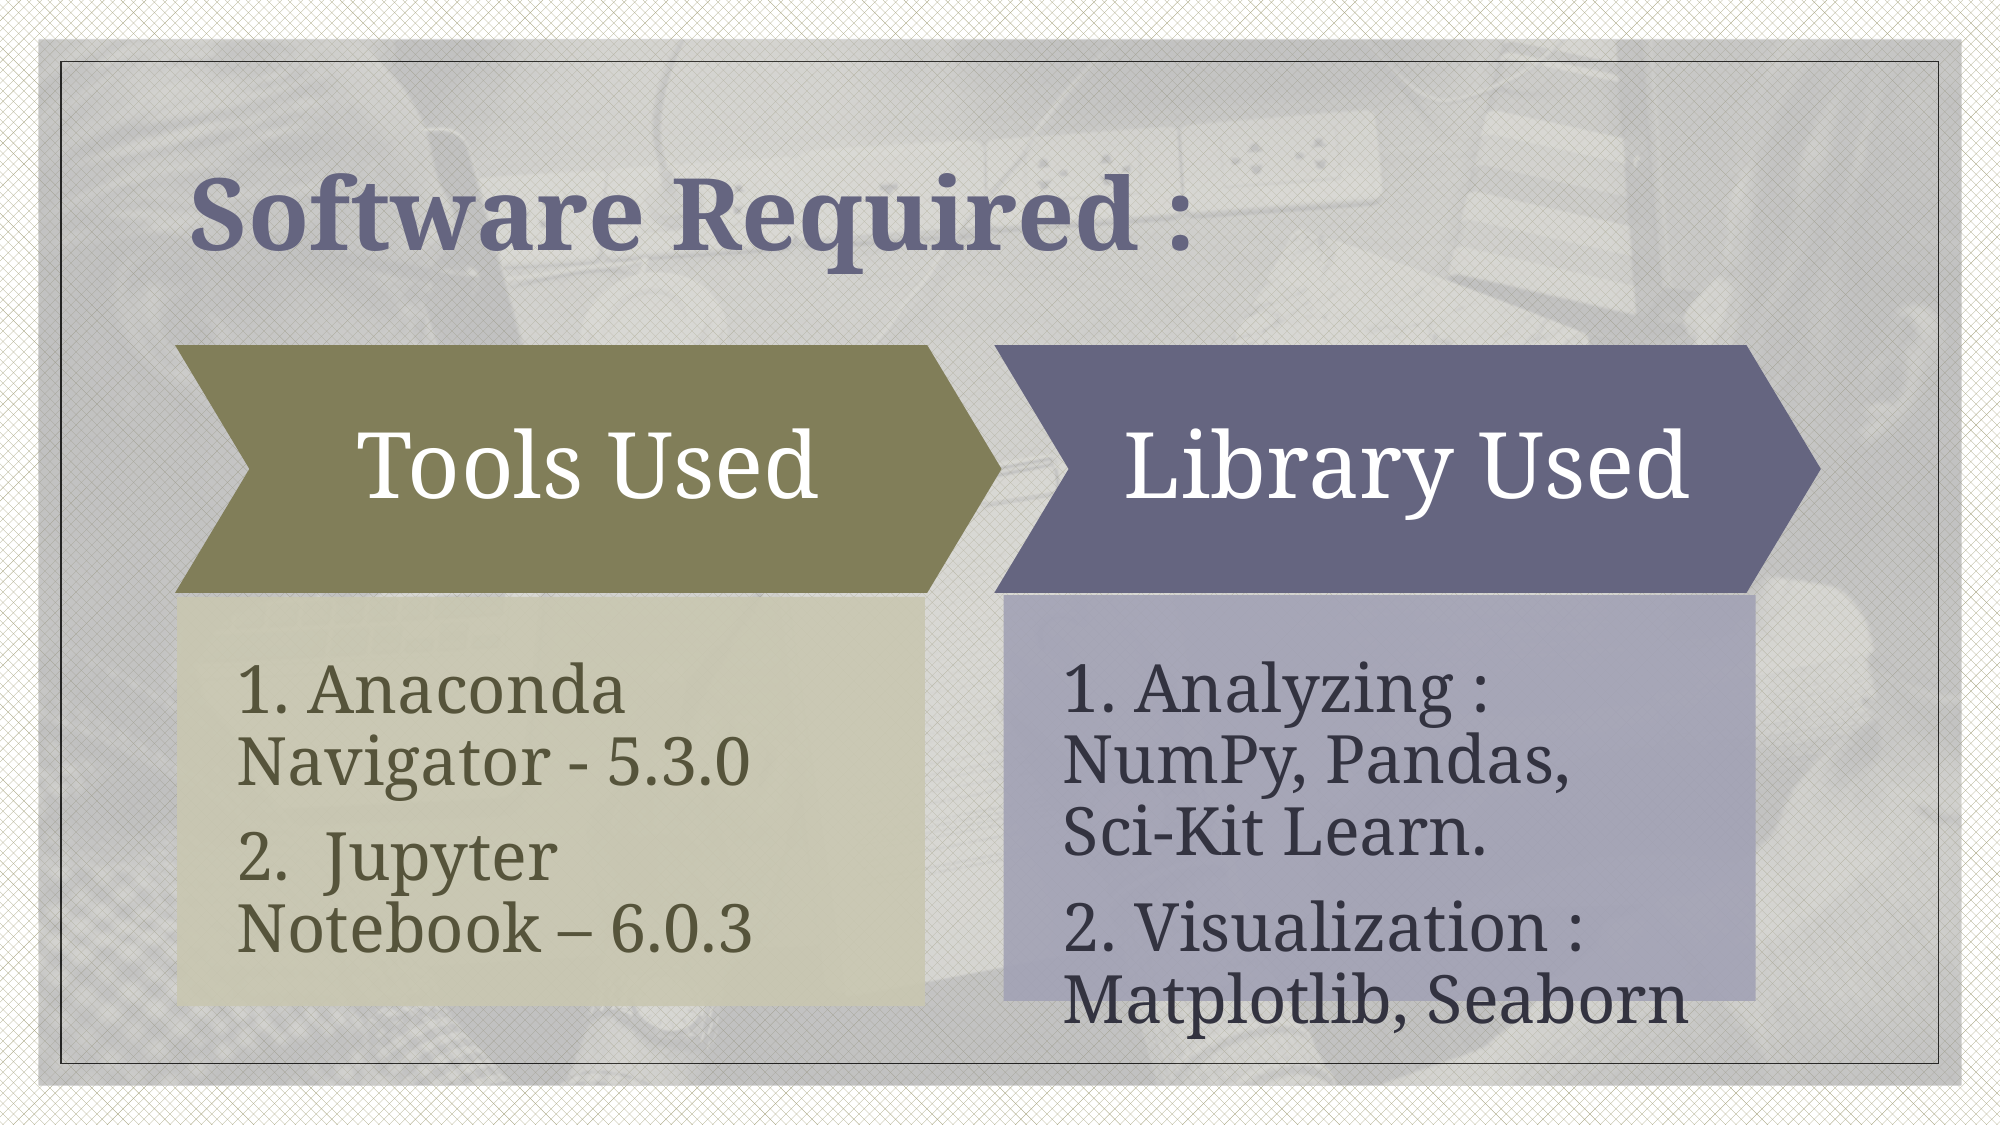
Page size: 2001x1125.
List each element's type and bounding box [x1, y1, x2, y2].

text_box [174, 344, 1825, 1039]
list [38, 40, 1962, 1085]
